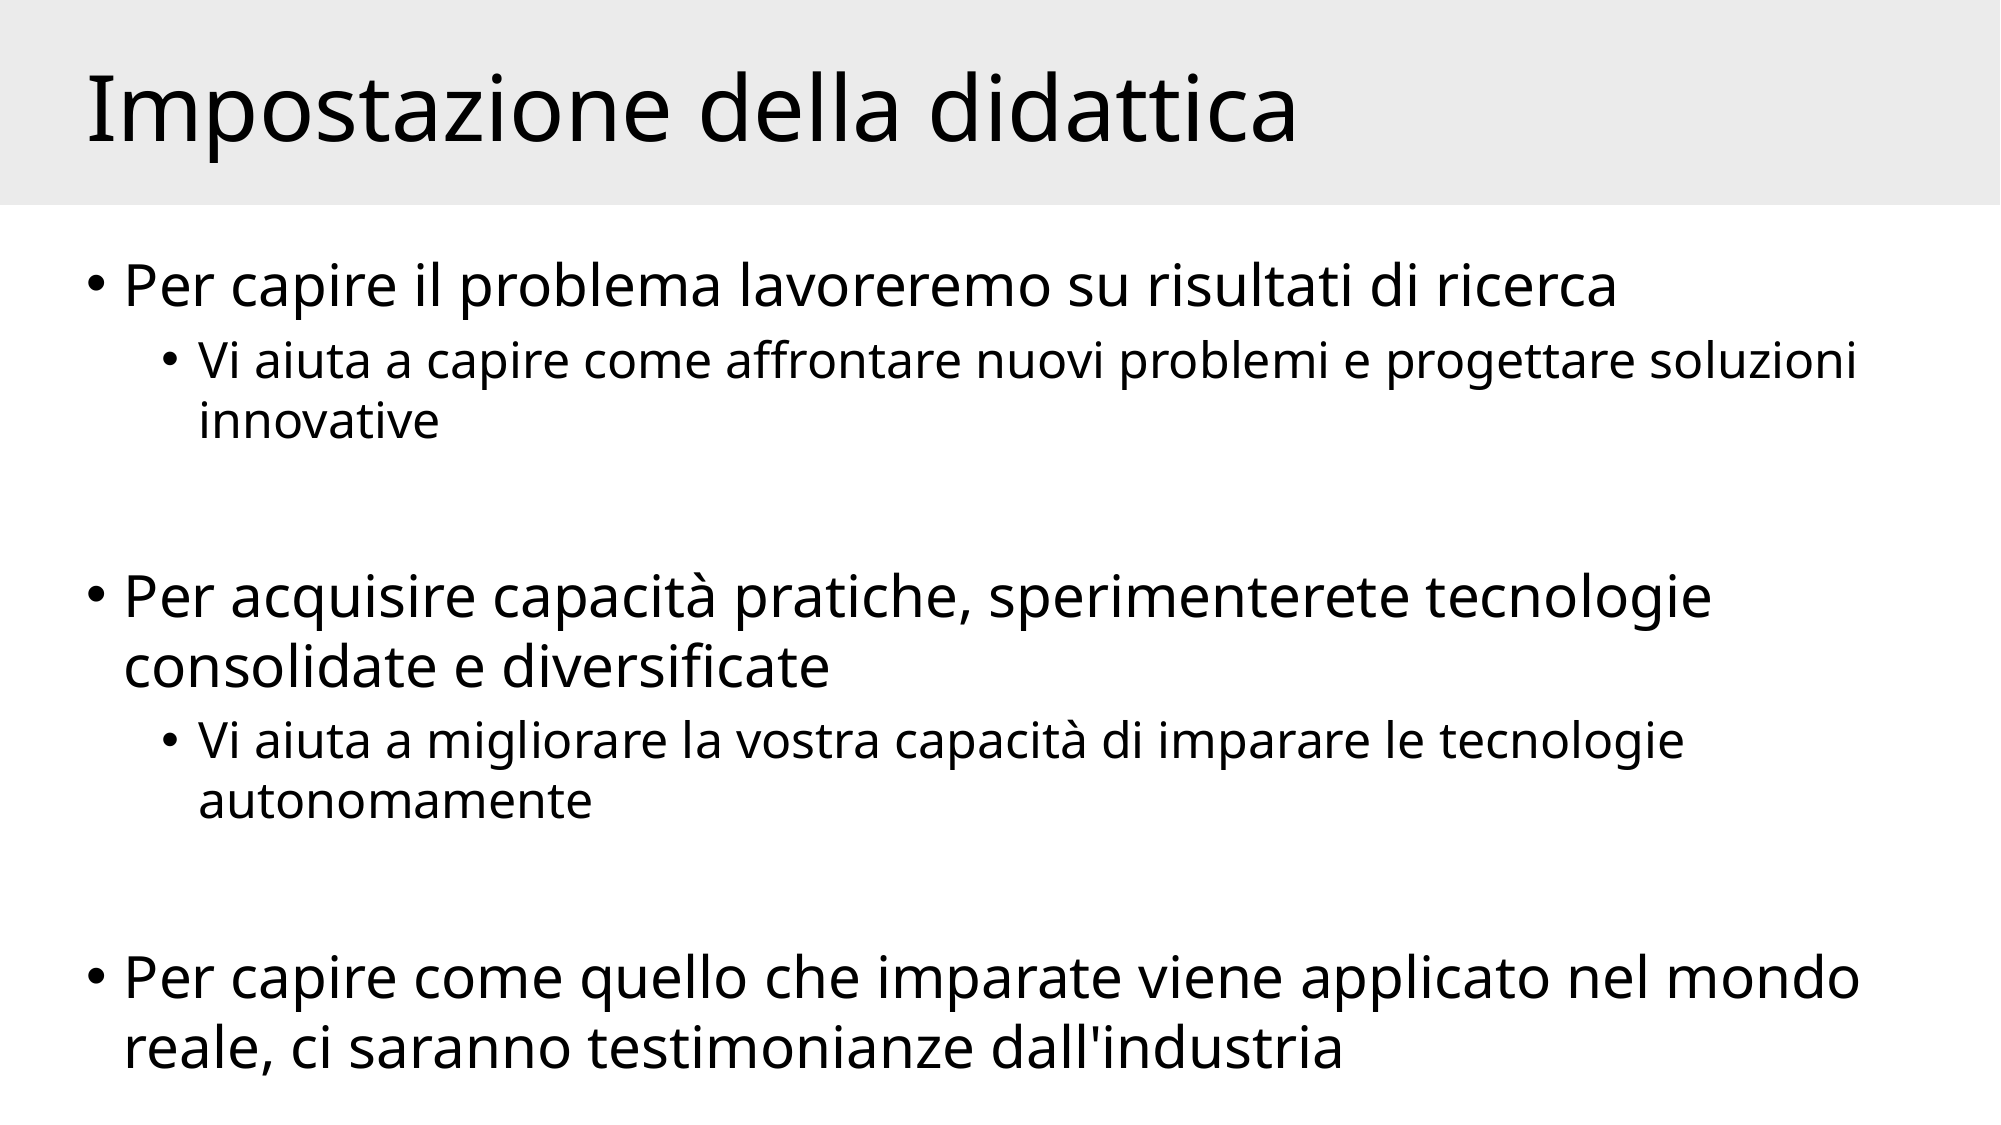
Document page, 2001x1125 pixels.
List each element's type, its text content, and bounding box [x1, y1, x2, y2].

title Impostazione della didattica [71, 53, 1929, 171]
list Per capire il problema lavoreremo su risultati di ricerca Vi aiuta a capire come affrontare nuovi problemi e progettare soluzioni innovative Per acquisire capacità pratiche, sperimenterete tecnologie consolidate e diversificate Vi aiuta a migliorare la vostra capacità di imparare le tecnologie autonomamente Per capire come quello che imparate viene applicato nel mondo reale, ci saranno testimonianze dall'industria [71, 240, 1929, 1072]
